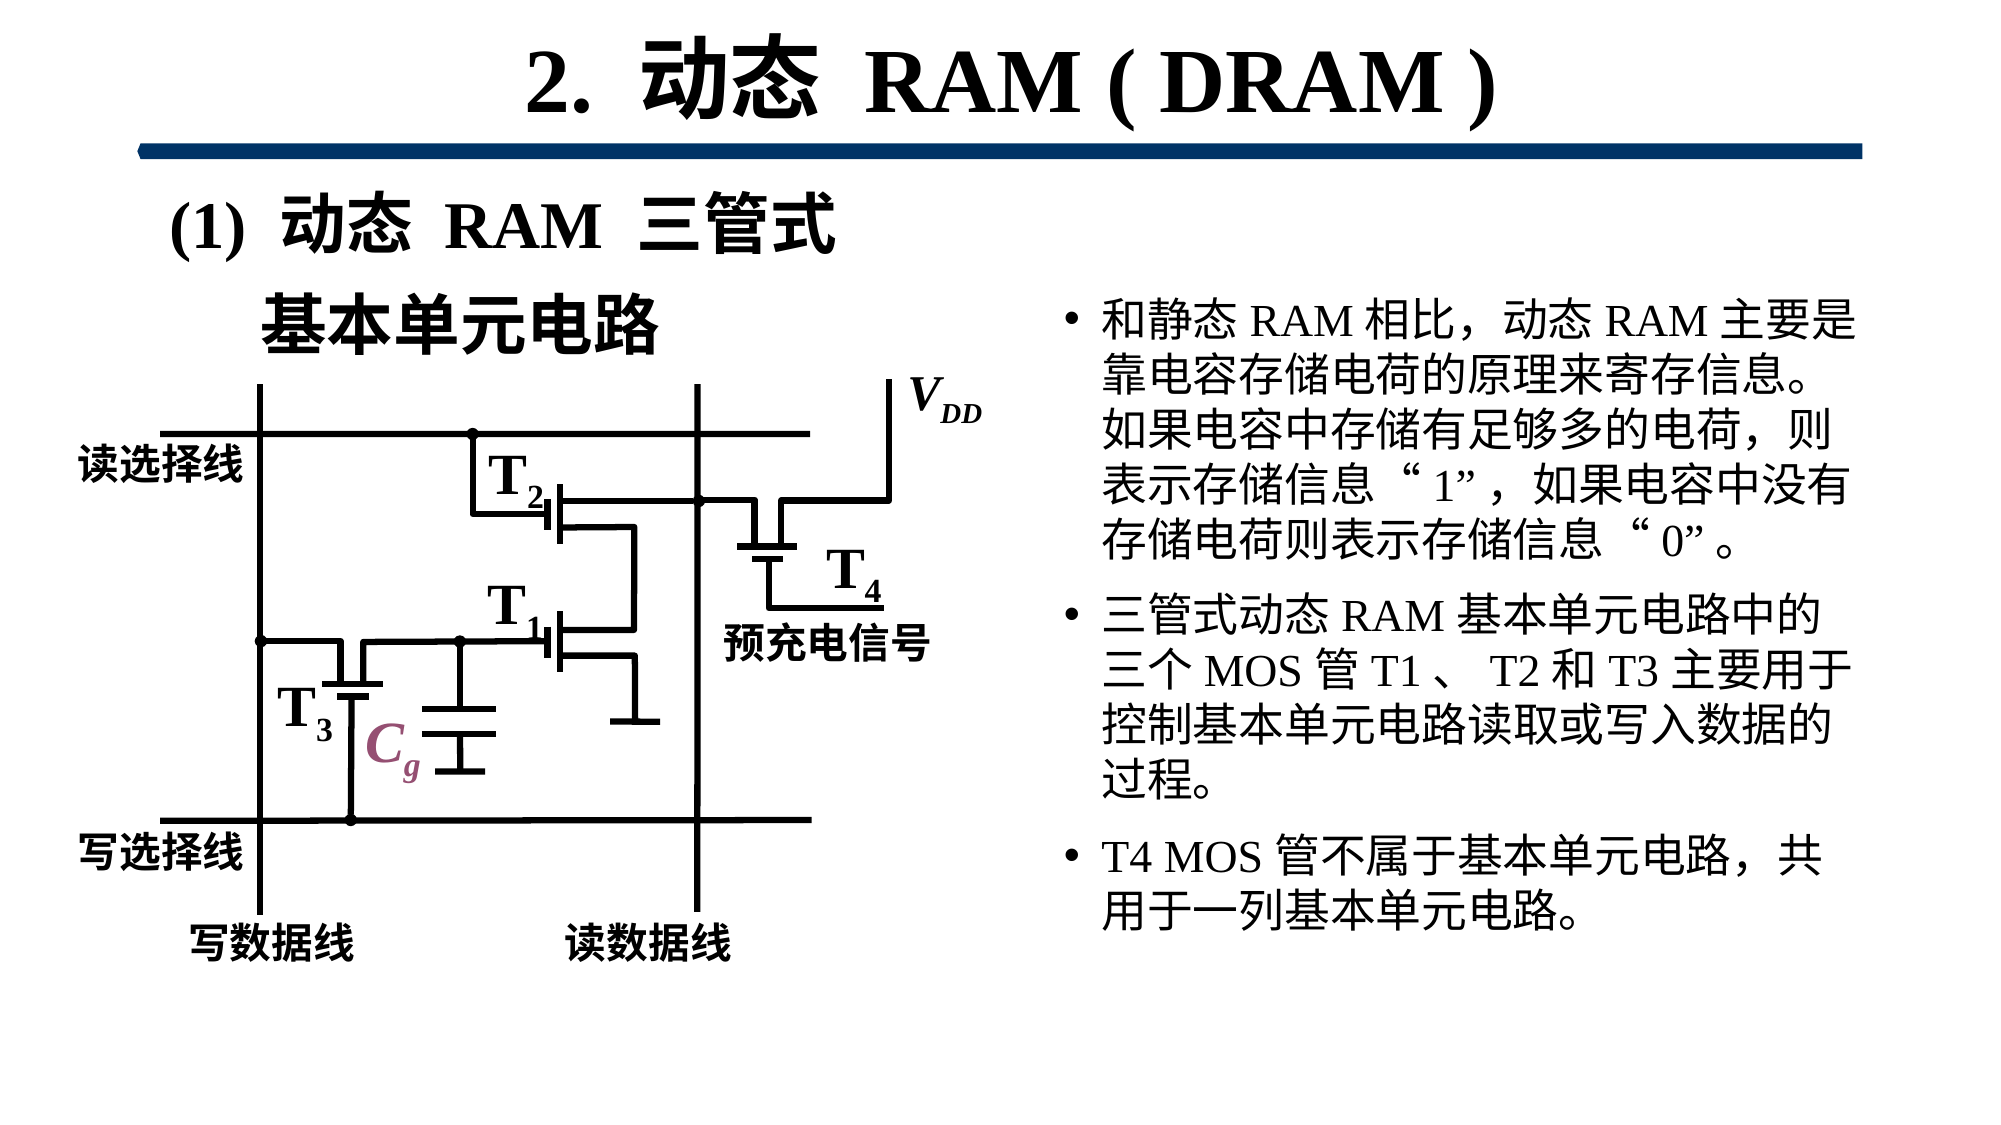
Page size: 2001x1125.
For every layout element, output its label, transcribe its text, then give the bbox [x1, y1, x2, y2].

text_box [62, 353, 1000, 975]
list (1) 动态 RAM 三管式 基本单元电路 [137, 174, 1863, 975]
title 2. 动态 RAM ( DRAM ) [137, 20, 1863, 145]
